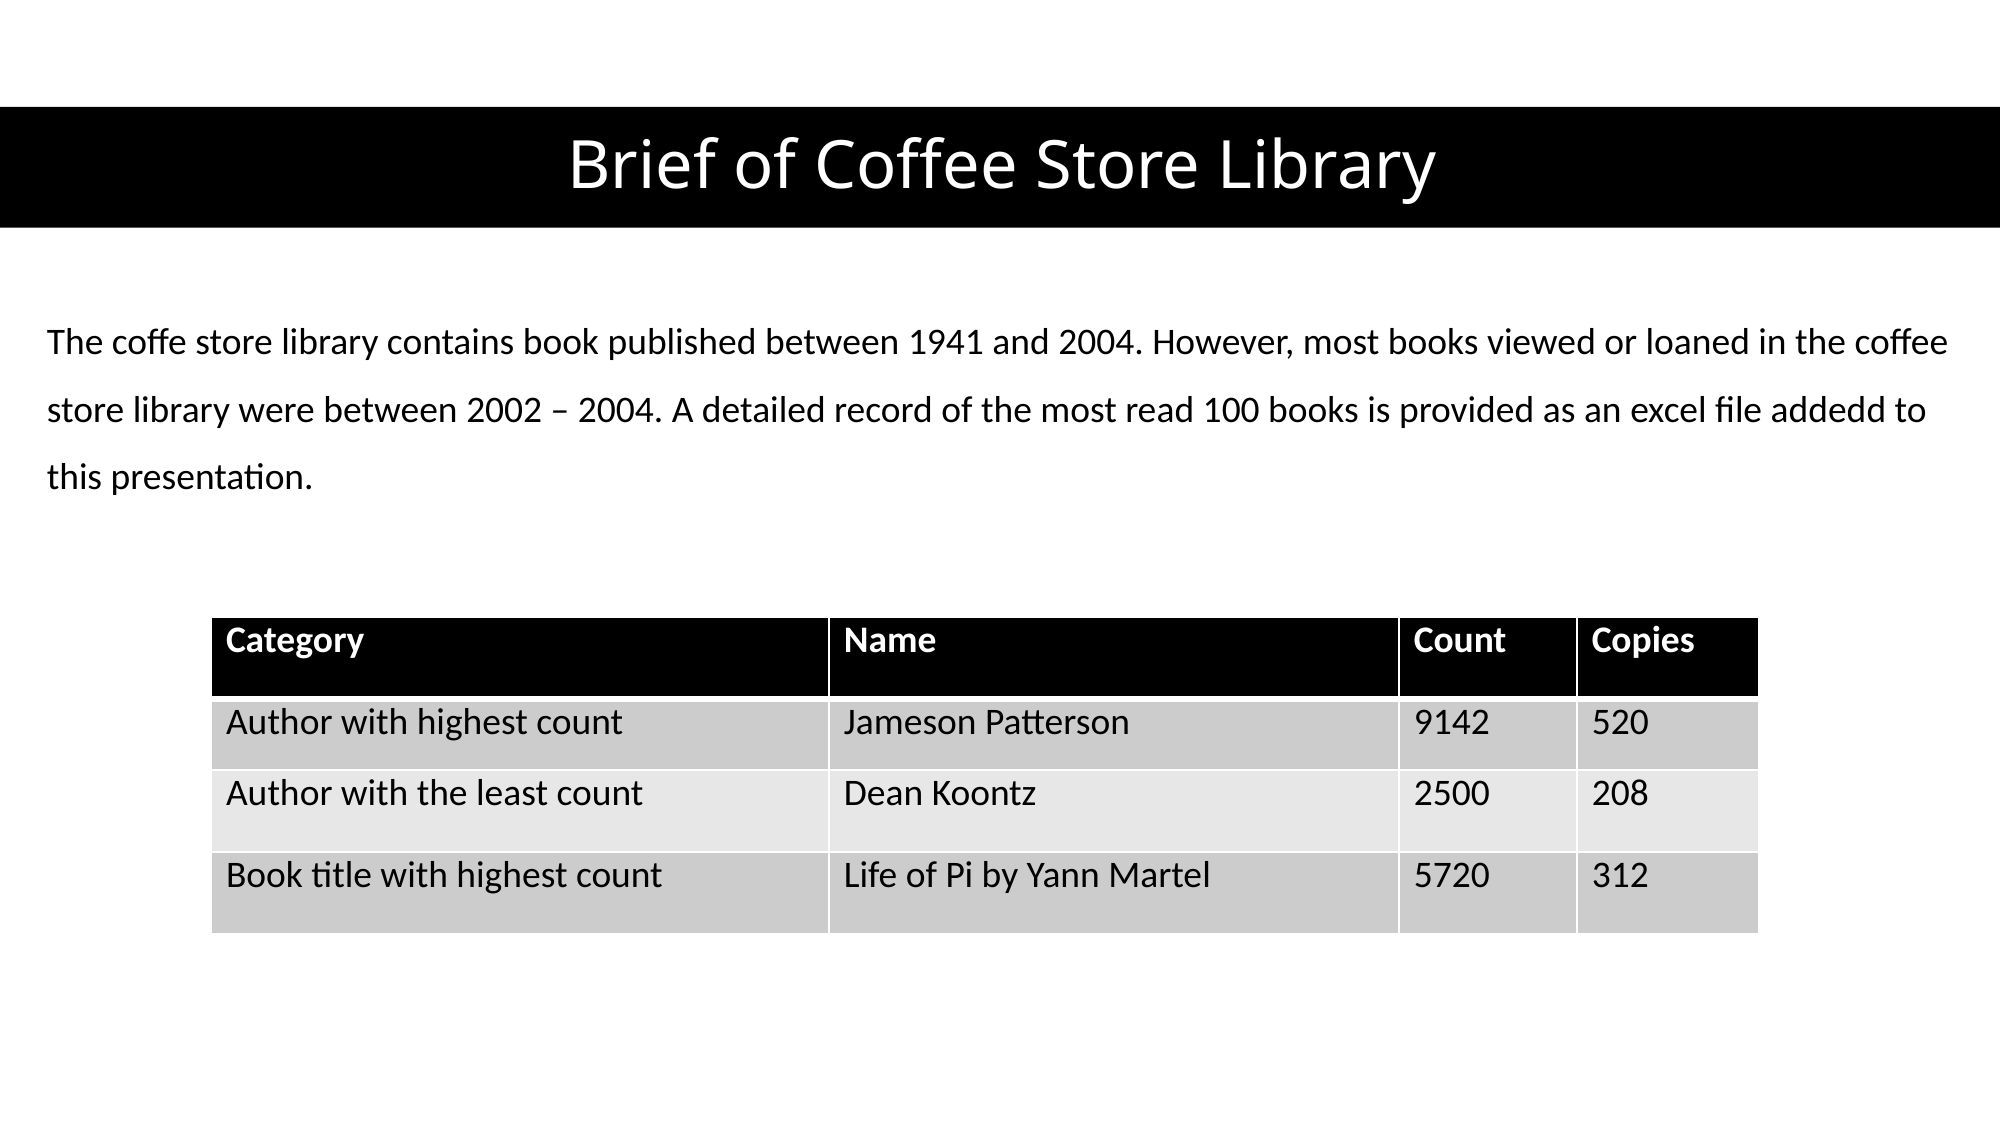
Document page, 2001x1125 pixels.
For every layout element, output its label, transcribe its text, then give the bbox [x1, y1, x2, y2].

table_cell 2500 [1400, 771, 1576, 851]
table_cell 208 [1578, 771, 1758, 851]
table_header Name [830, 618, 1398, 696]
table_cell 520 [1578, 702, 1758, 769]
table_header Copies [1578, 618, 1758, 696]
table_cell Life of Pi by Yann Martel [830, 853, 1398, 933]
table_cell 9142 [1400, 702, 1576, 769]
table_cell Author with the least count [212, 771, 828, 851]
table_cell 312 [1578, 853, 1758, 933]
title Brief of Coffee Store Library [91, 105, 1931, 228]
table_header Count [1400, 618, 1576, 696]
text_box The coffe store library contains book published between 1941 and 2004. However, most books viewed or loaned in the coffee store library were between 2002 – 2004. A detailed record of the most read 100 books is provided as an excel file addedd to this presentation. [32, 287, 1974, 910]
table_header Category [212, 618, 828, 696]
table_cell 5720 [1400, 853, 1576, 933]
table_cell Book title with highest count [212, 853, 828, 933]
table_cell Jameson Patterson [830, 702, 1398, 769]
text_box [0, 106, 2000, 229]
table_cell Author with highest count [212, 702, 828, 769]
table_cell Dean Koontz [830, 771, 1398, 851]
